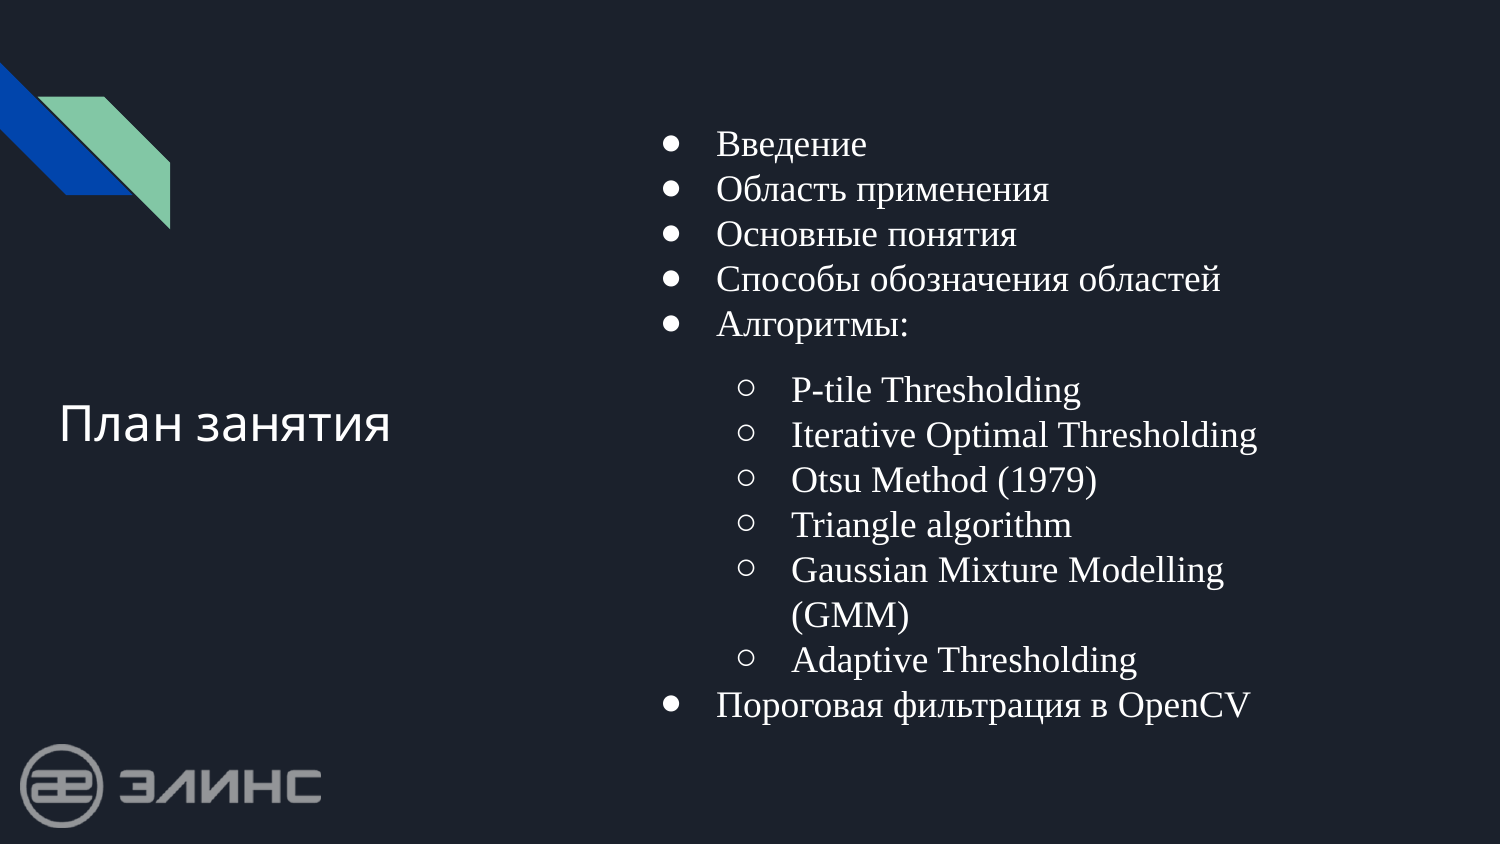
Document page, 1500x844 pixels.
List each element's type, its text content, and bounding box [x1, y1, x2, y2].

list Введение Область применения Основные понятия Способы обозначения областей Алгоритмы: P-tile Thresholding Iterative Optimal Thresholding Otsu Method (1979) Triangle algorithm Gaussian Mixture Modelling (GMM) Adaptive Thresholding Пороговая фильтрация в OpenCV [550, 90, 1366, 754]
picture [20, 744, 321, 828]
title План занятия [43, 281, 550, 562]
